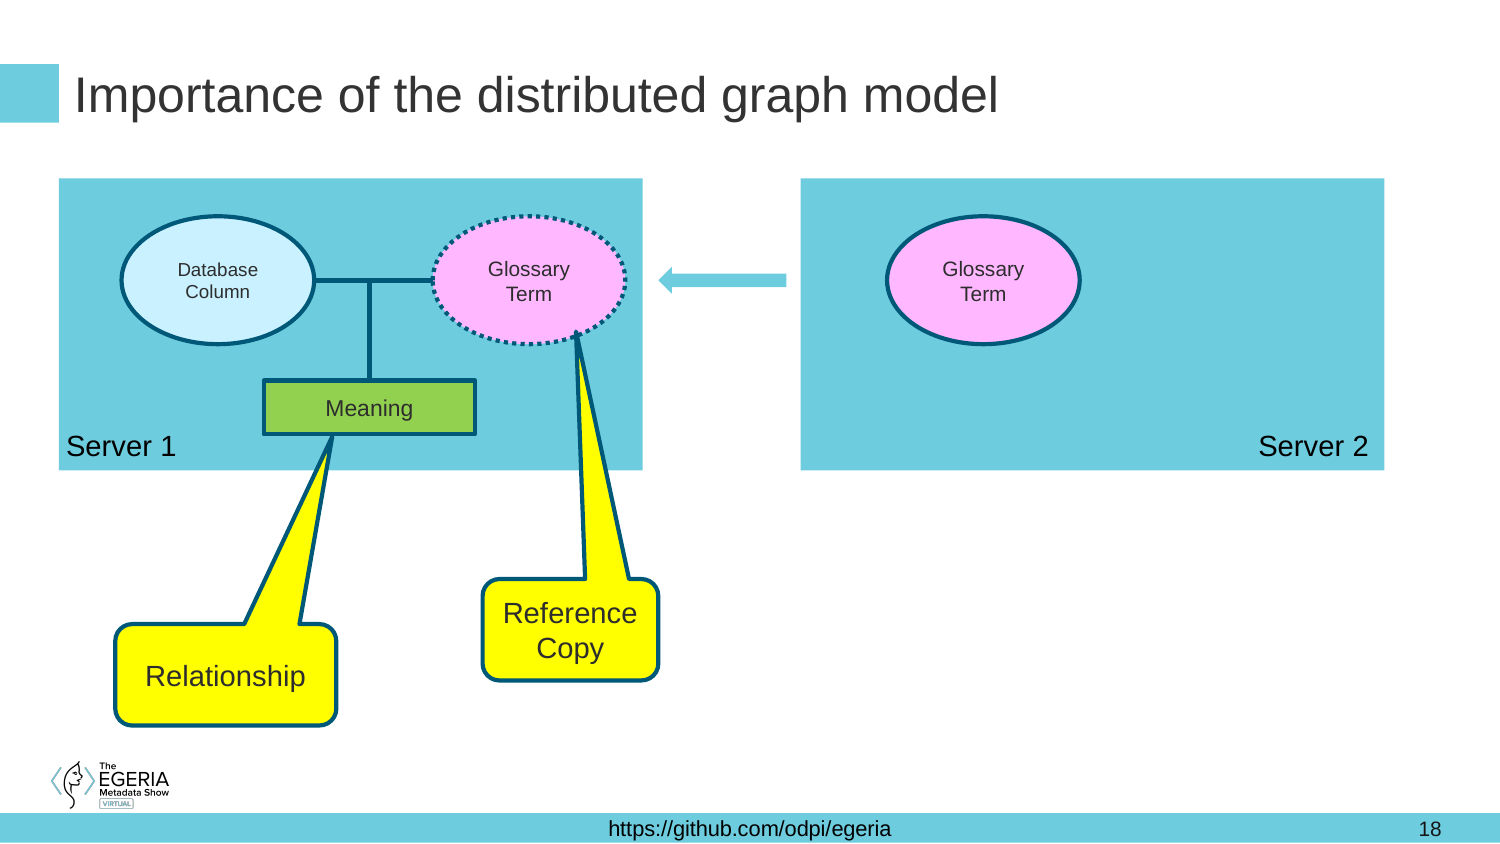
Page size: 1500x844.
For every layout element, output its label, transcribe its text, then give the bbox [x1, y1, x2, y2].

text_box [799, 176, 1386, 472]
text_box Database Column [119, 214, 317, 347]
picture [51, 761, 169, 809]
title Importance of the distributed graph model [58, 47, 1449, 141]
text_box Meaning [262, 378, 477, 436]
text_box Reference Copy [480, 329, 661, 683]
text_box Relationship [113, 434, 339, 728]
text_box [656, 264, 789, 296]
text_box Glossary Term [884, 214, 1082, 347]
text_box [57, 176, 645, 472]
slide_number 18 [1403, 813, 1494, 843]
text_box Glossary Term [430, 214, 628, 347]
text_box Server 2 [1243, 420, 1385, 470]
text_box Server 1 [51, 420, 192, 470]
